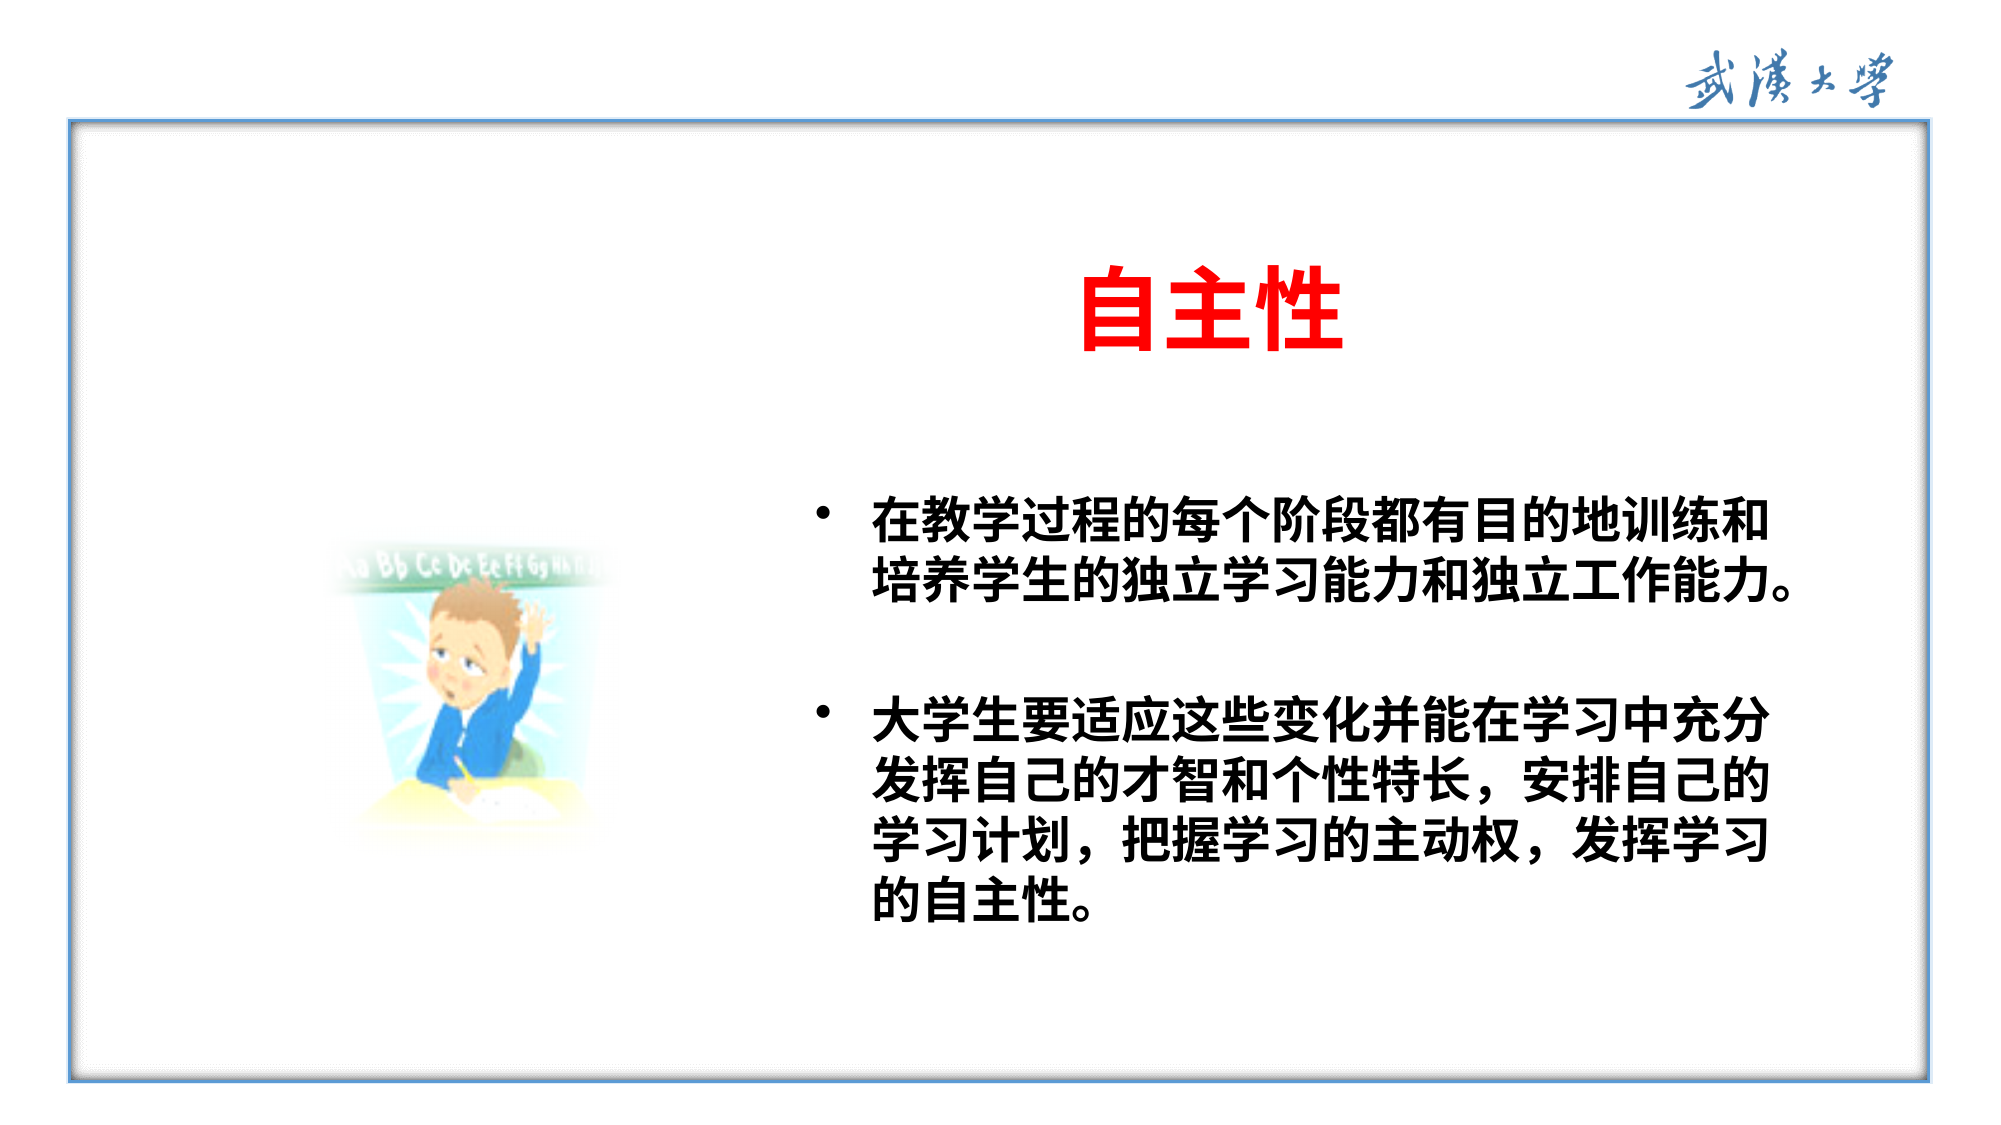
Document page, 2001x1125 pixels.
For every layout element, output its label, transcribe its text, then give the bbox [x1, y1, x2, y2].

list 自主性 [900, 237, 1538, 420]
picture [66, 117, 1933, 1084]
text_box 在教学过程的每个阶段都有目的地训练和培养学生的独立学习能力和独立工作能力。 大学生要适应这些变化并能在学习中充分发挥自己的才智和个性特长，安排自己的学习计划，把握学习的主动权，发挥学习的自主性。 [800, 420, 1818, 1038]
